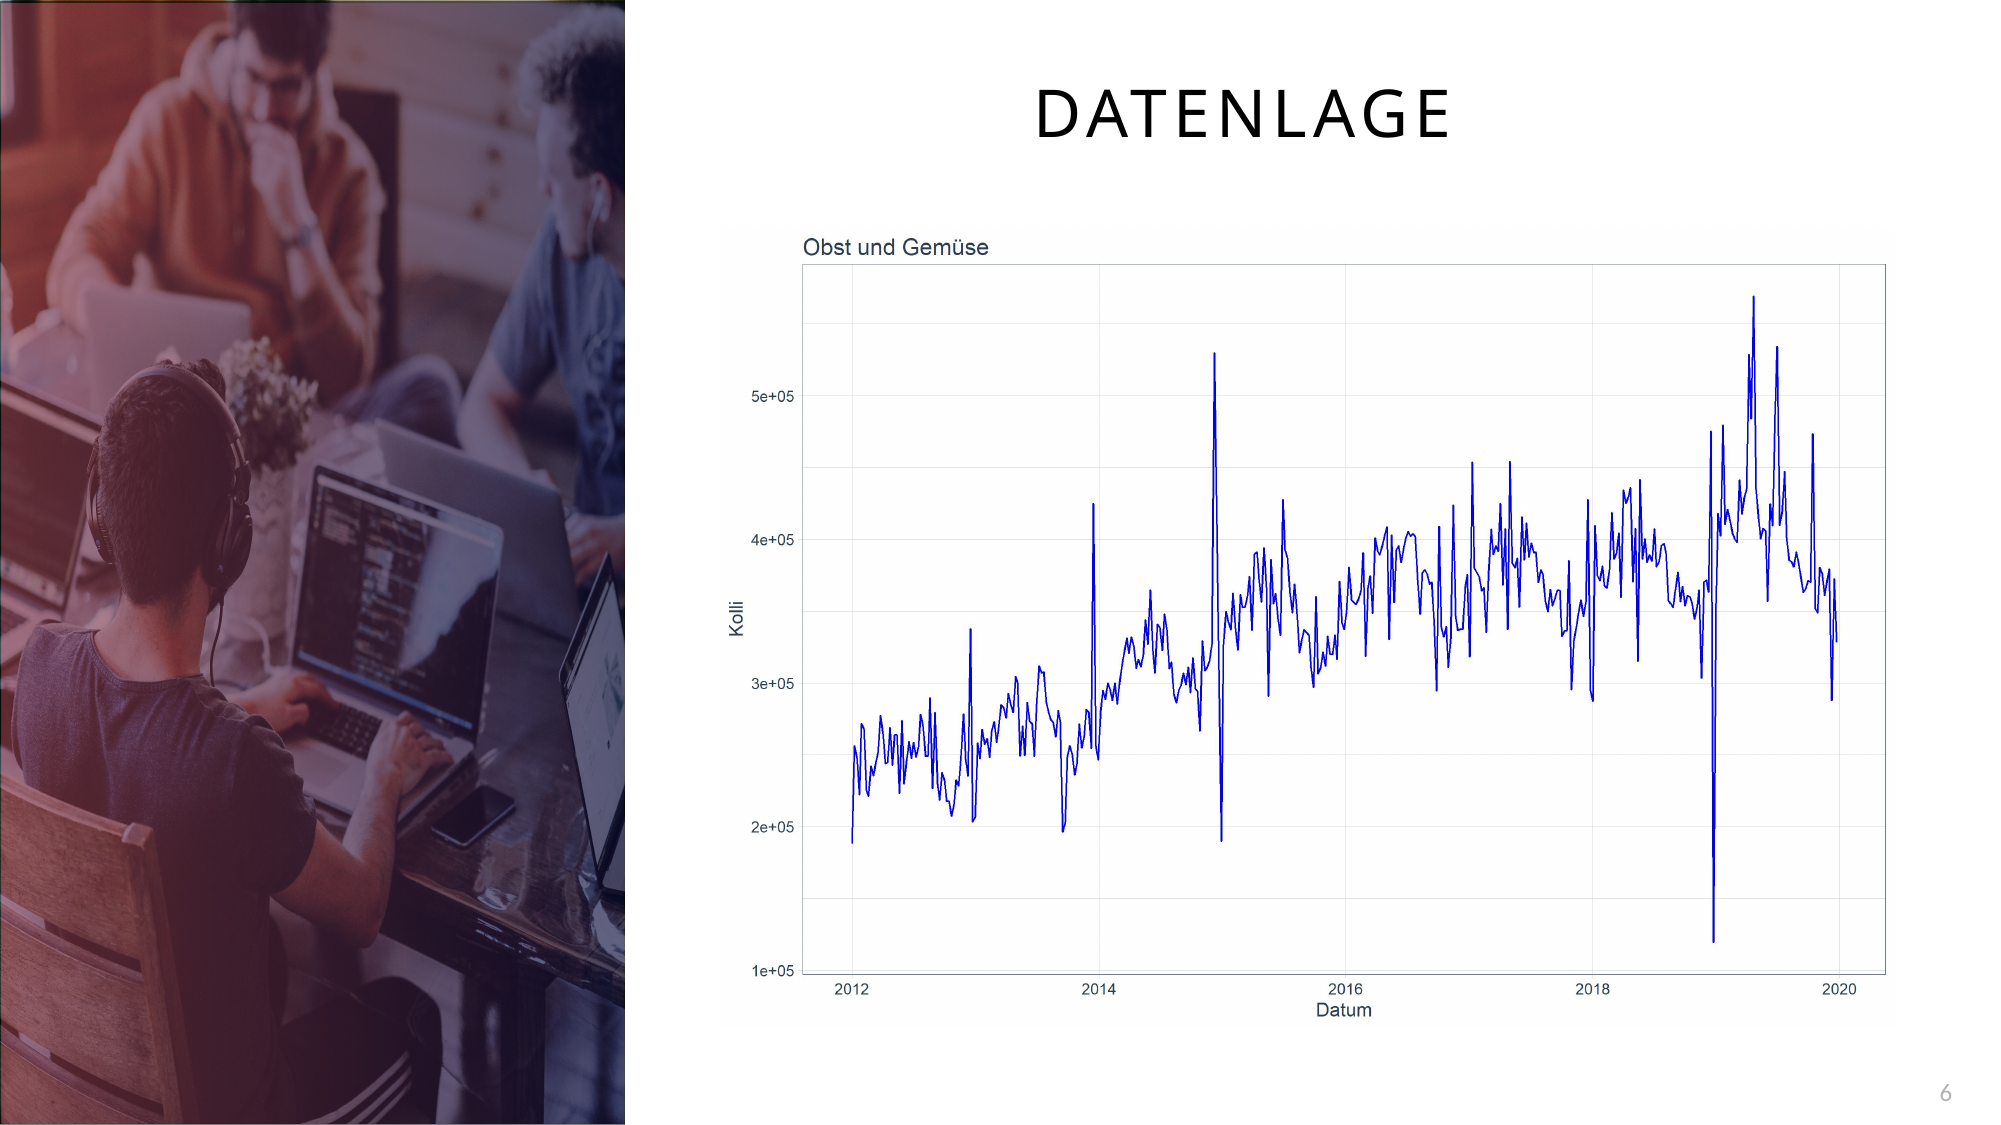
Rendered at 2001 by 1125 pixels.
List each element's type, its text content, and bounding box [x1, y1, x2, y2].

title Datenlage [648, 63, 1838, 158]
slide_number 6 [1894, 1061, 1968, 1121]
picture [0, 0, 625, 1125]
picture [719, 226, 1895, 1029]
